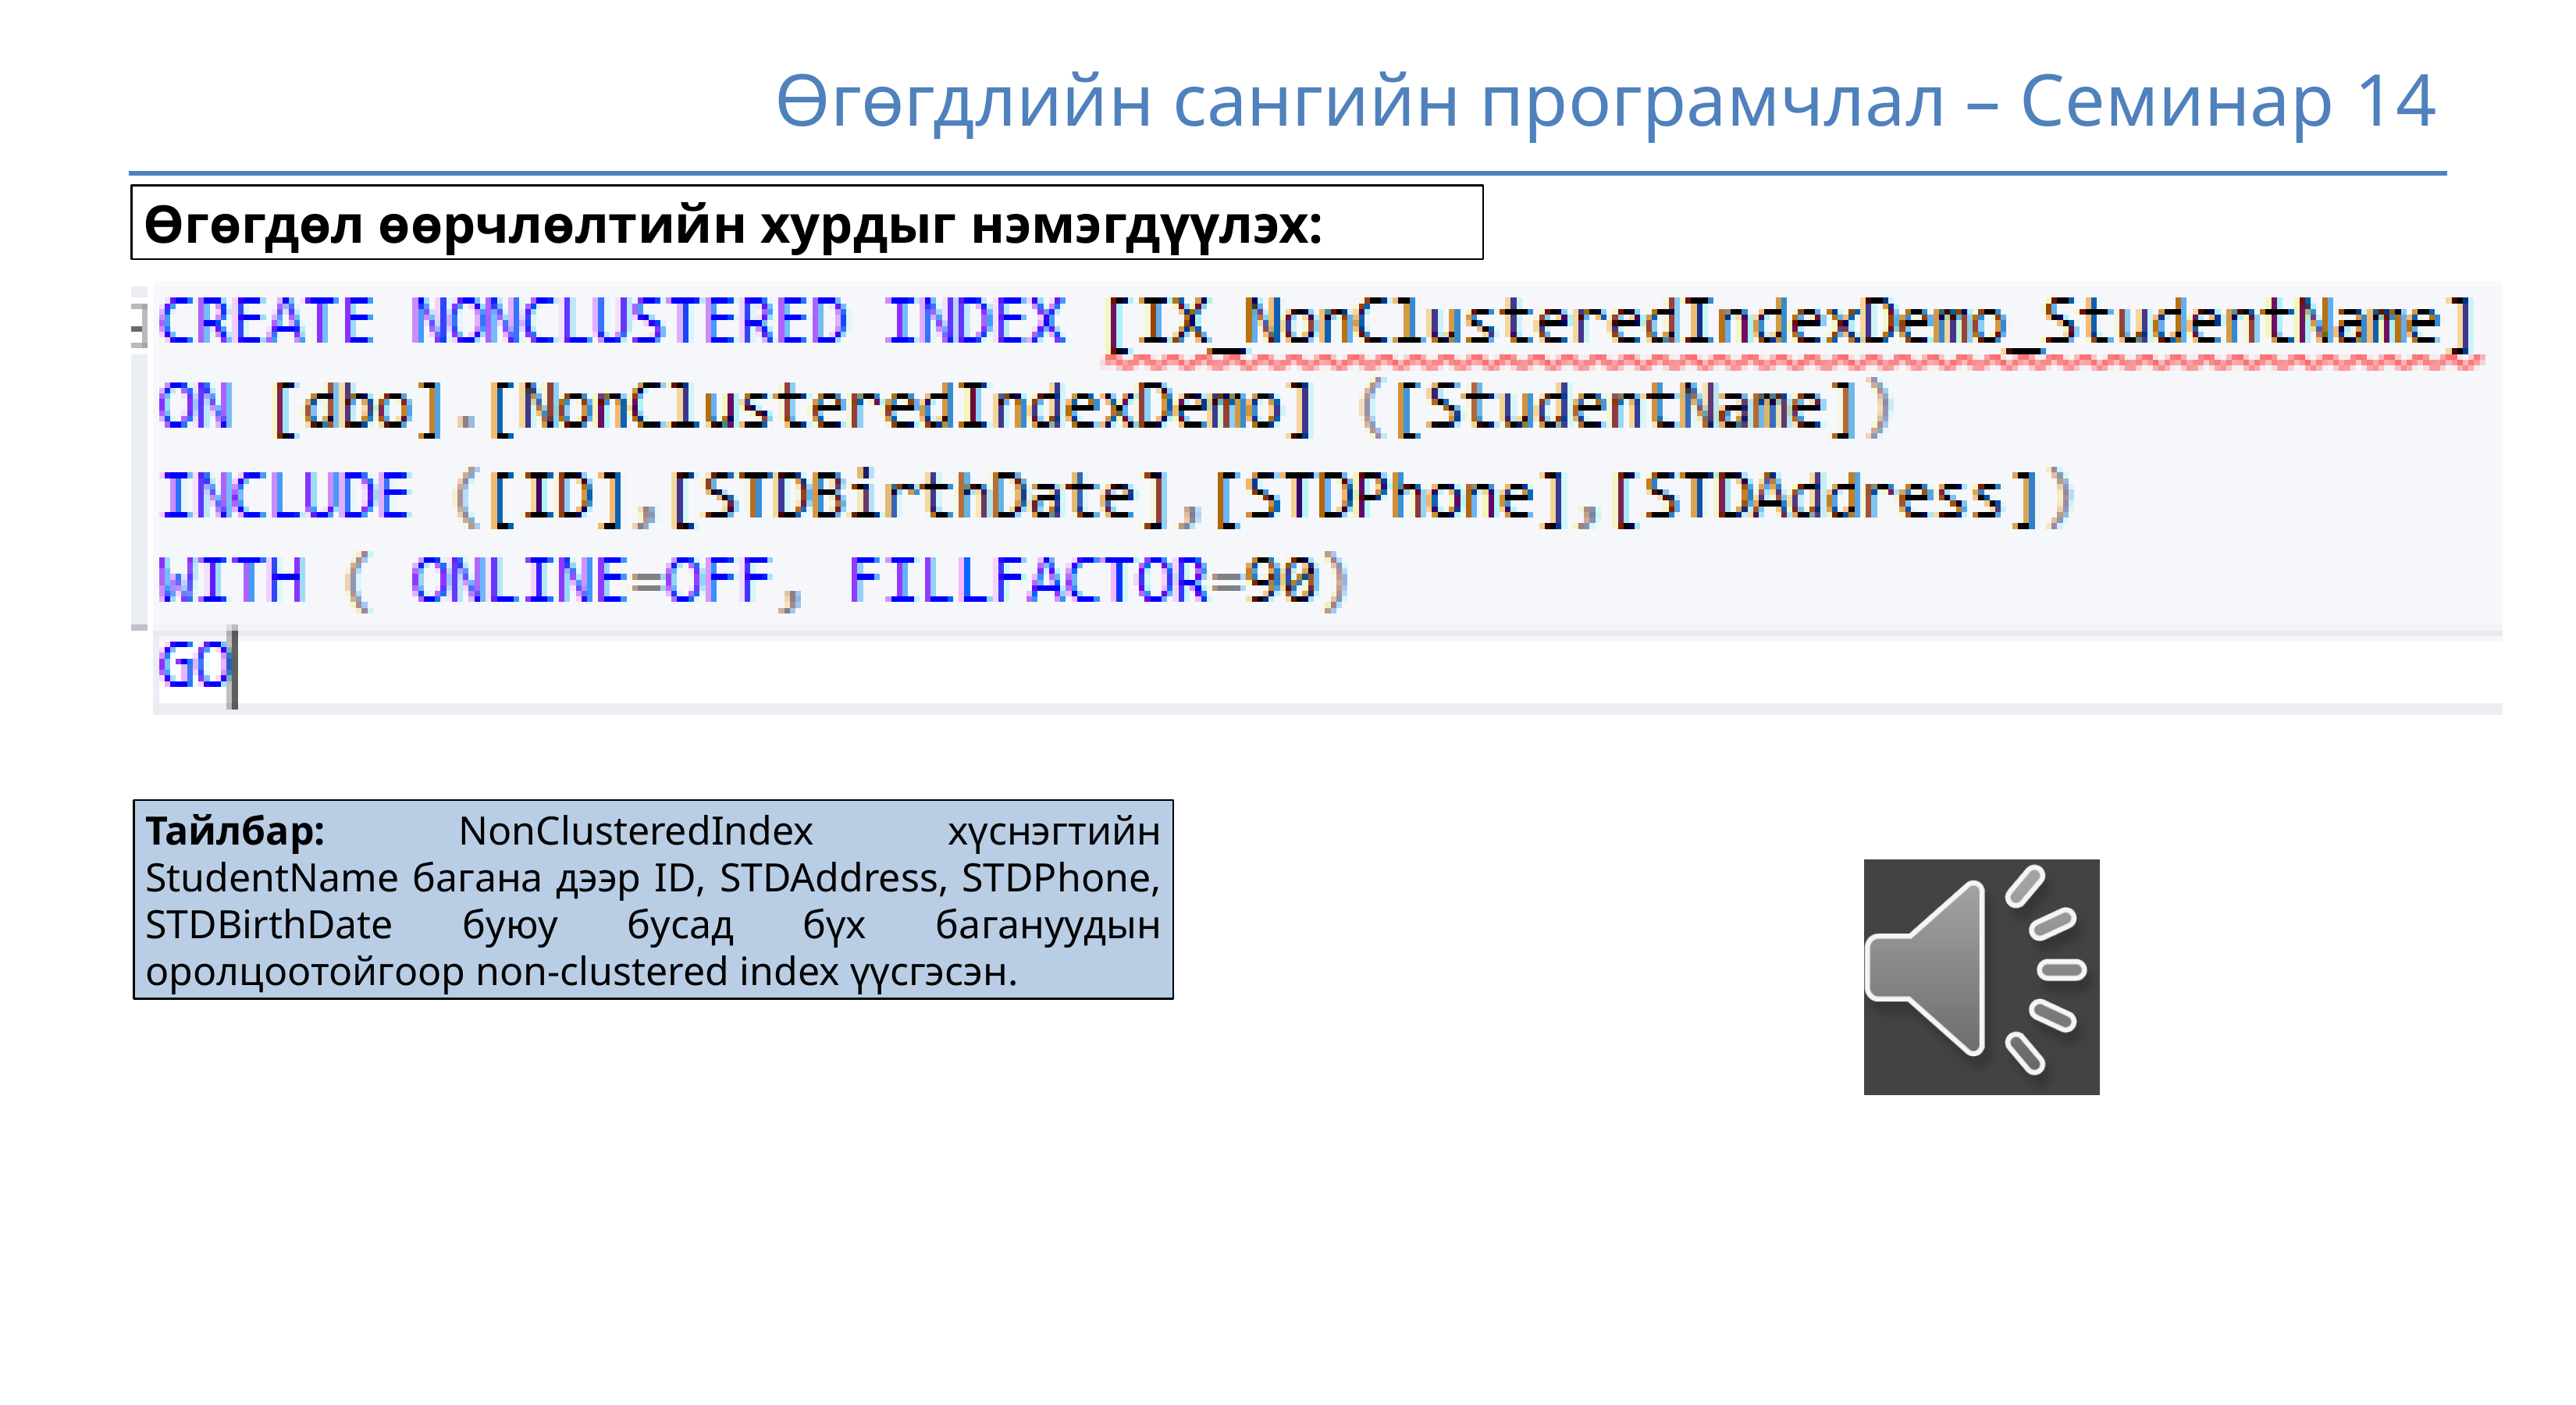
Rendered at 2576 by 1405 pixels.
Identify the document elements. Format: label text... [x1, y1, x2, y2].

text_box Тайлбар: NonClusteredIndex хүснэгтийн StudentName багана дээр ID, STDAddress, STDPhone, STDBirthDate буюу бусад бүх багануудын оролцоотойгоор non-clustered index үүсгэсэн. [133, 799, 1174, 999]
text_box Өгөгдөл өөрчлөлтийн хурдыг нэмэгдүүлэх: [131, 185, 1483, 260]
picture [1863, 858, 2101, 1096]
picture [131, 276, 2503, 732]
